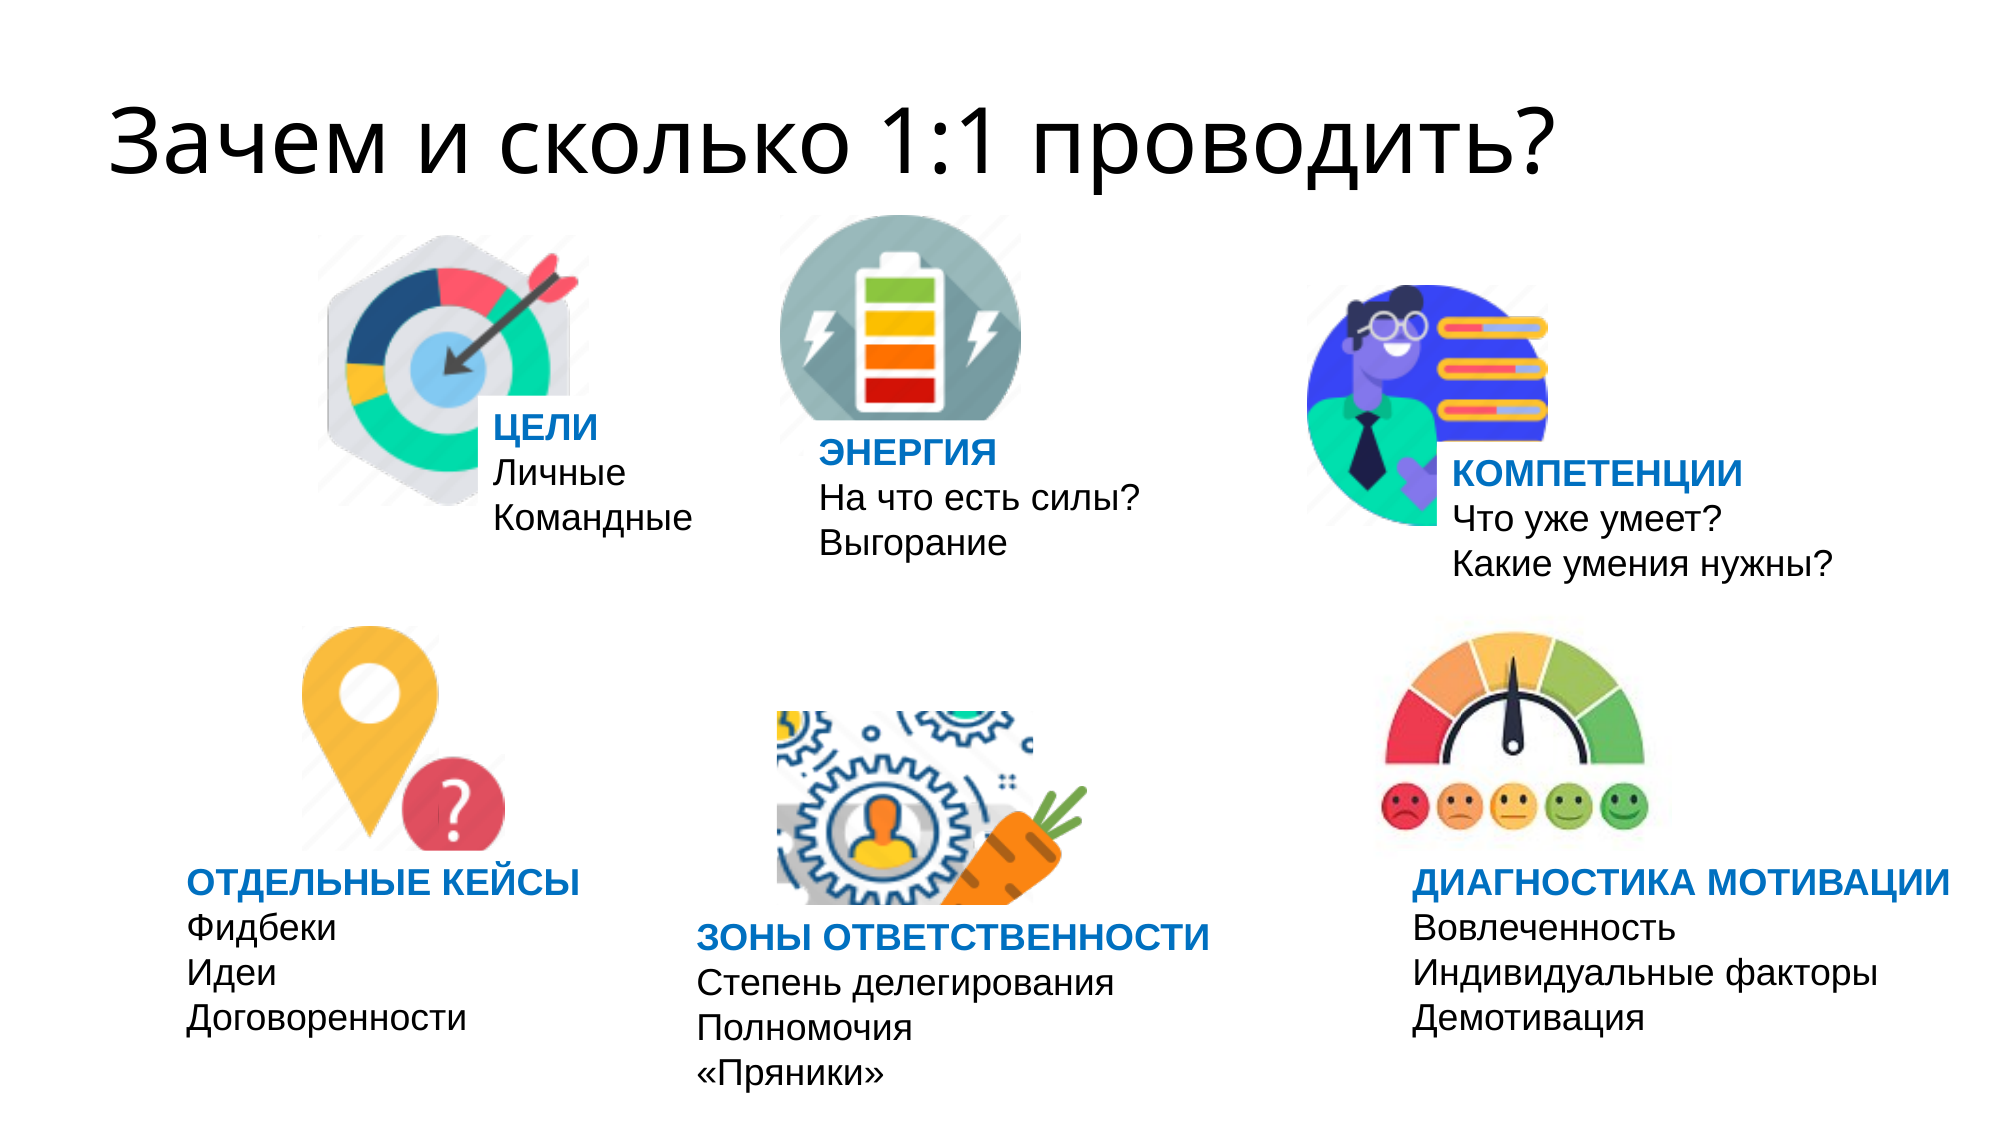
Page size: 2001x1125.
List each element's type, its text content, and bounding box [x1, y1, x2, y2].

picture [318, 235, 589, 506]
text_box ЦЕЛИ Личные Командные [477, 395, 781, 546]
text_box ДИАГНОСТИКА МОТИВАЦИИ Вовлеченность Индивидуальные факторы Демотивация [1397, 850, 2000, 1046]
picture [780, 215, 1021, 456]
picture [1356, 587, 1672, 906]
text_box ОТДЕЛЬНЫЕ КЕЙСЫ Фидбеки Идеи Договоренности [171, 850, 598, 1046]
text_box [776, 711, 1087, 950]
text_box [302, 626, 505, 867]
title Зачем и сколько 1:1 проводить? [93, 79, 1853, 205]
text_box ЭНЕРГИЯ На что есть силы? Выгорание [803, 420, 1174, 571]
text_box ЗОНЫ ОТВЕТСТВЕННОСТИ Степень делегирования Полномочия «Пряники» [681, 905, 1242, 1101]
text_box КОМПЕТЕНЦИИ Что уже умеет? Какие умения нужны? [1436, 441, 1874, 592]
picture [1307, 285, 1548, 526]
